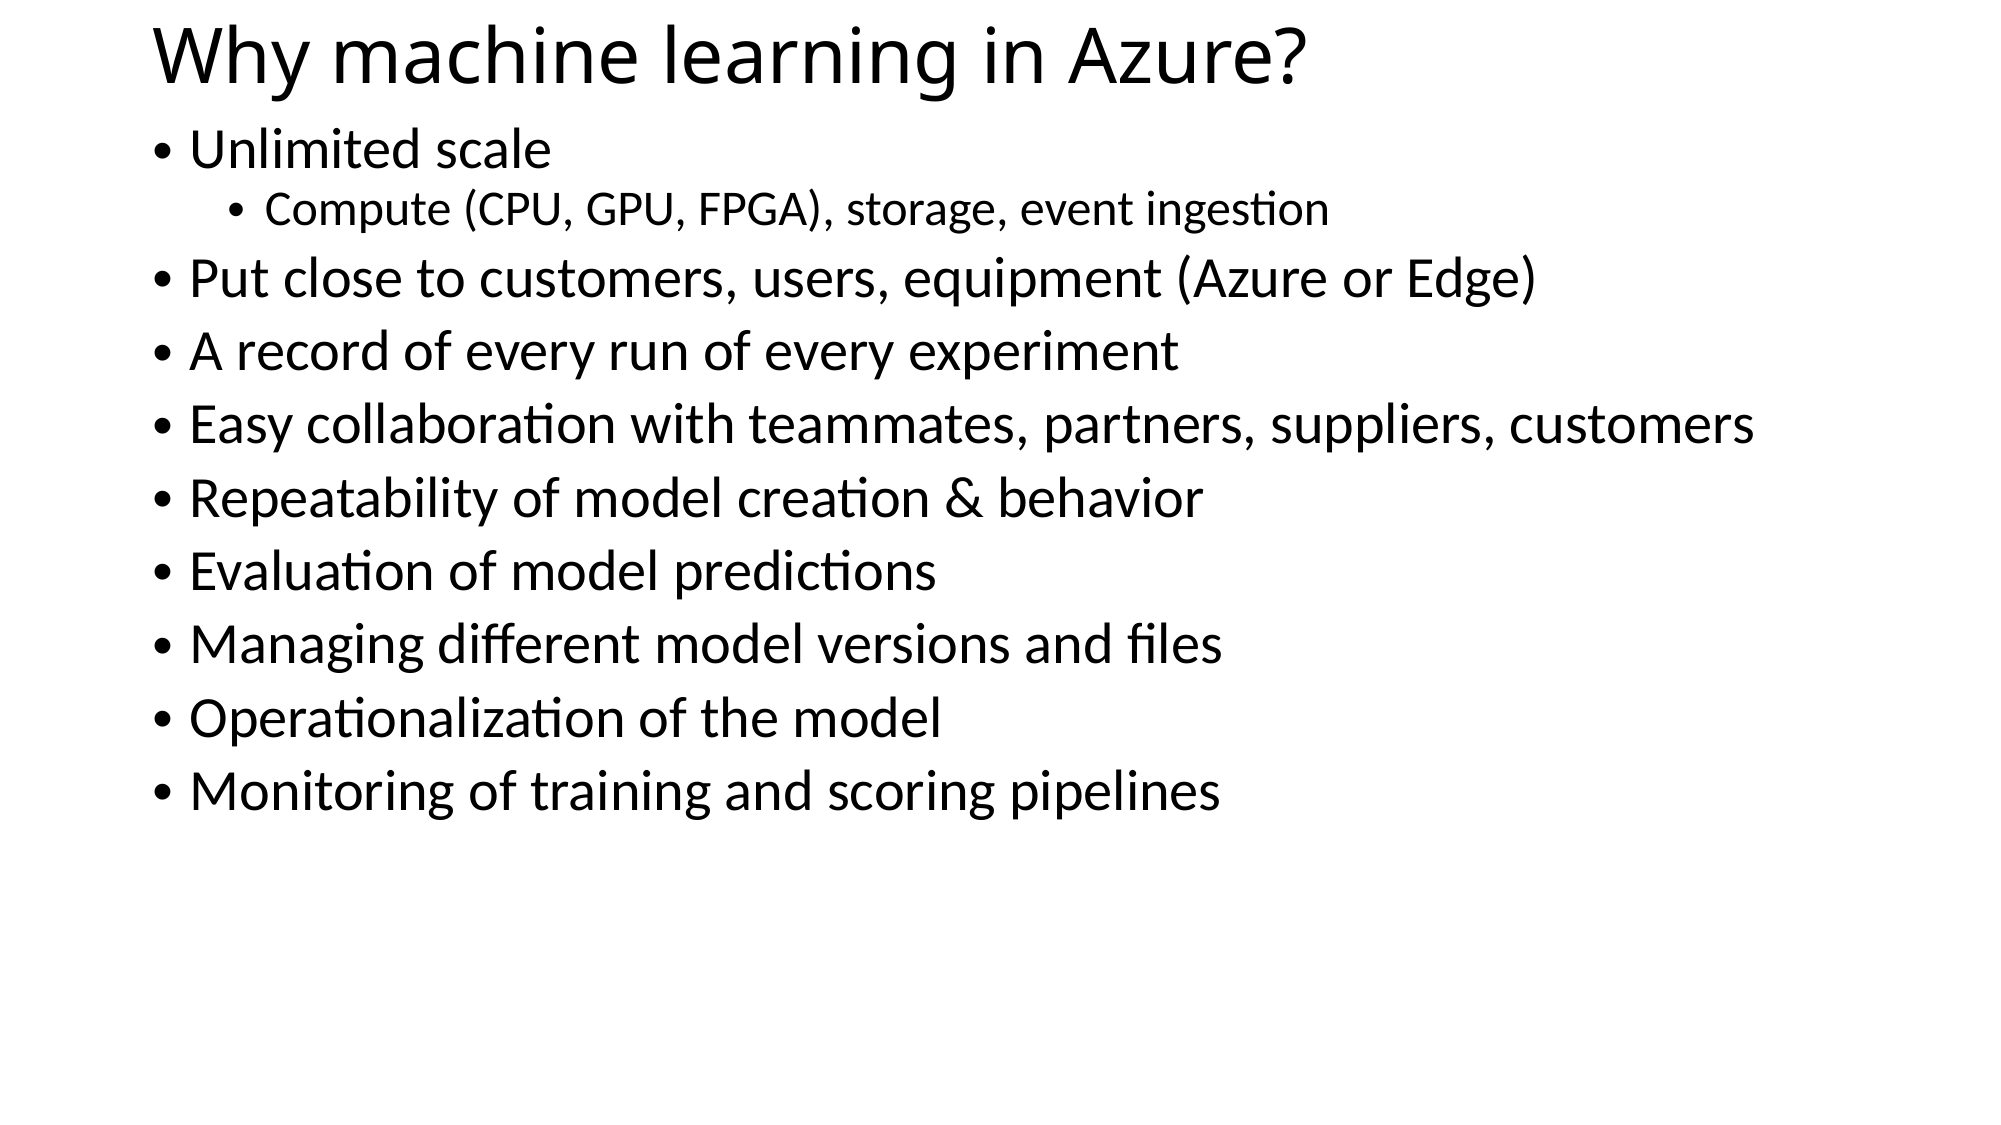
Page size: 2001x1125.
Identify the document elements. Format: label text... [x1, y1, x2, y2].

list Unlimited scale Compute (CPU, GPU, FPGA), storage, event ingestion Put close to customers, users, equipment (Azure or Edge) A record of every run of every experiment Easy collaboration with teammates, partners, suppliers, customers Repeatability of model creation & behavior Evaluation of model predictions Managing different model versions and files Operationalization of the model Monitoring of training and scoring pipelines [137, 119, 1863, 1125]
title Why machine learning in Azure? [137, 0, 1863, 110]
